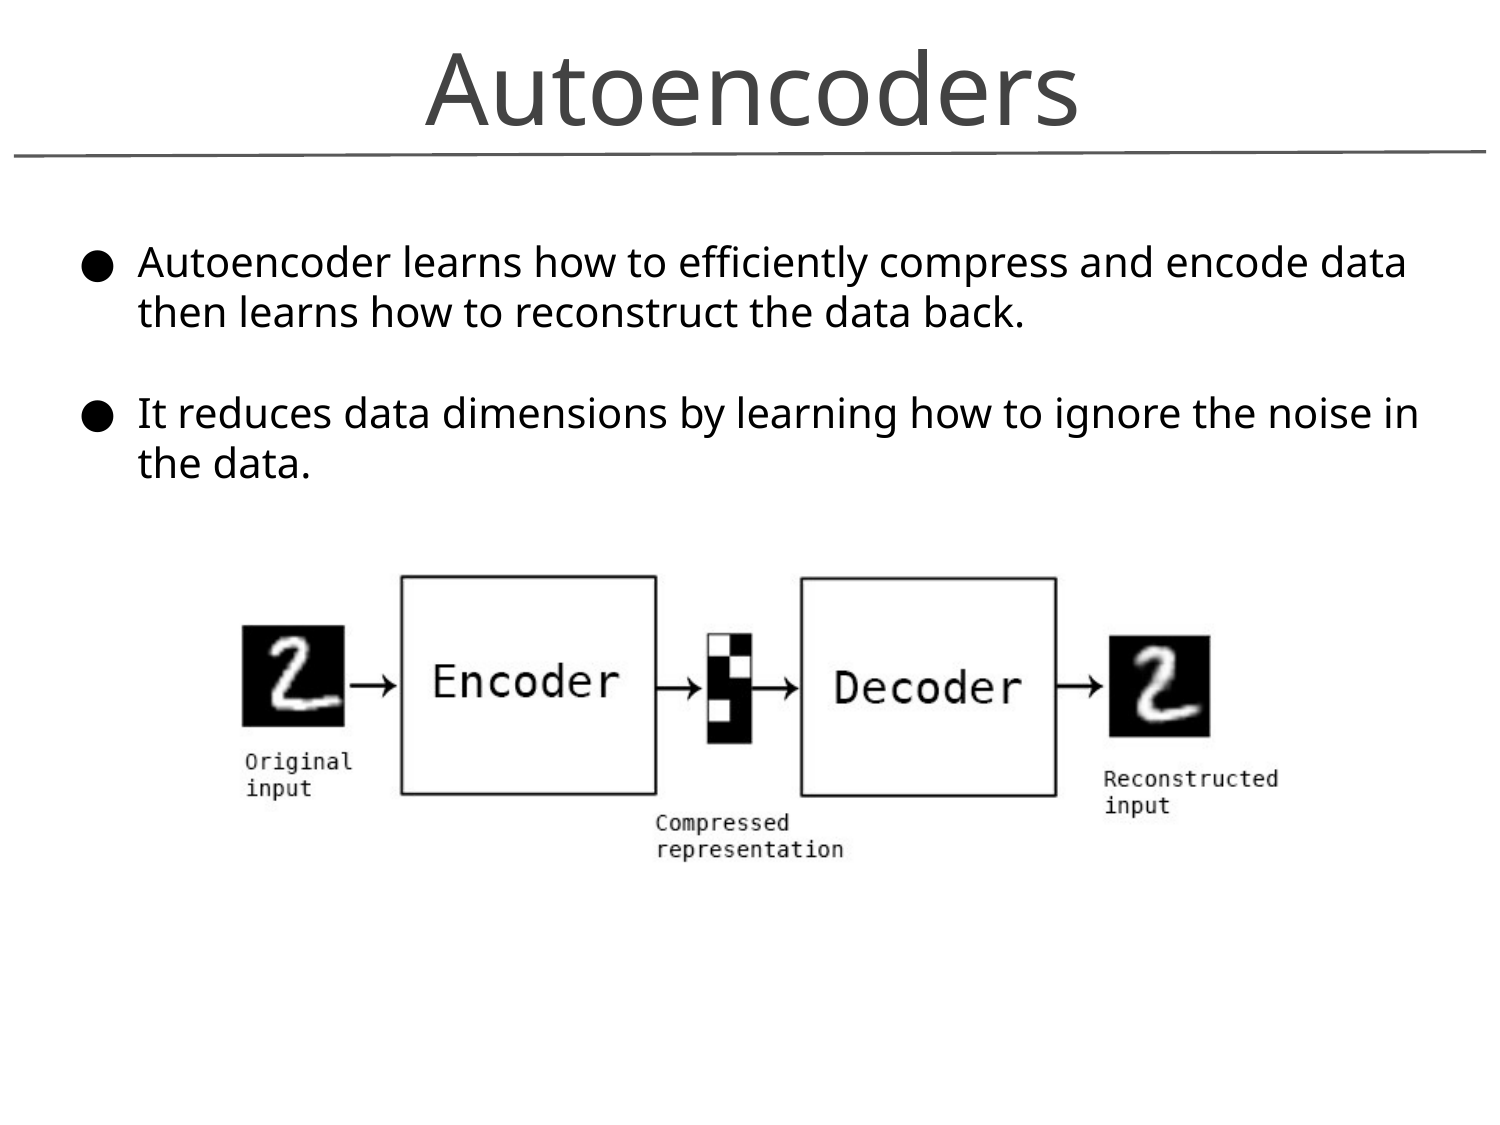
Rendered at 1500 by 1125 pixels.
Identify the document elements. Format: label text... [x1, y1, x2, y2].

picture [202, 536, 1298, 881]
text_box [13, 151, 1487, 157]
text_box Autoencoders [21, 27, 1487, 151]
text_box Autoencoder learns how to efficiently compress and encode data then learns how to reconstruct the data back. It reduces data dimensions by learning how to ignore the noise in the data. [47, 221, 1454, 1125]
